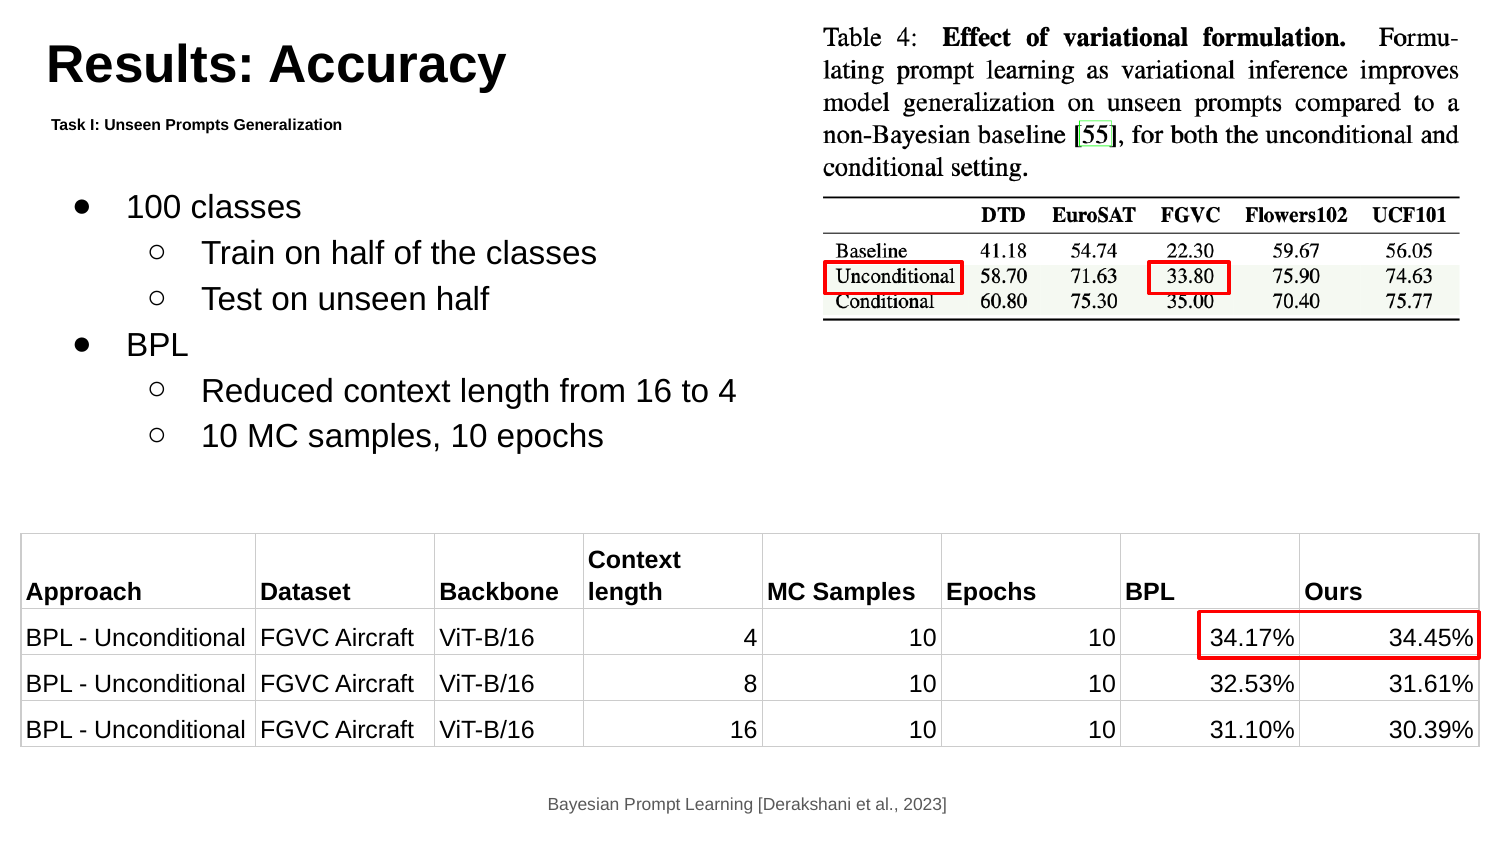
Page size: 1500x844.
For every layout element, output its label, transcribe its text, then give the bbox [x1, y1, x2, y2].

table_header BPL [1121, 534, 1299, 608]
table_cell 8 [584, 655, 762, 700]
title Task I: Unseen Prompts Generalization [36, 99, 804, 149]
table_cell 10 [763, 701, 941, 746]
table_cell 10 [942, 701, 1120, 746]
table_cell FGVC Aircraft [256, 655, 434, 700]
table_cell 30.39% [1300, 701, 1478, 746]
title Results: Accuracy [31, 14, 807, 109]
table_cell 4 [584, 609, 762, 654]
table_cell 31.10% [1121, 701, 1299, 746]
text_box [1198, 611, 1479, 658]
table_cell ViT-B/16 [435, 655, 583, 700]
table_header Dataset [256, 534, 434, 608]
table_header Ours [1300, 534, 1478, 608]
list 100 classes Train on half of the classes Test on unseen half BPL Reduced context length from 16 to 4 10 MC samples, 10 epochs [36, 164, 782, 477]
table_cell 10 [763, 609, 941, 654]
table_header MC Samples [763, 534, 941, 608]
table_header Context length [584, 534, 762, 608]
table_header Approach [22, 534, 255, 608]
picture [809, 14, 1479, 335]
table_cell 16 [584, 701, 762, 746]
table_cell FGVC Aircraft [256, 701, 434, 746]
table_header Epochs [942, 534, 1120, 608]
table_cell 32.53% [1121, 655, 1299, 700]
table_cell ViT-B/16 [435, 609, 583, 654]
table_cell 10 [942, 609, 1120, 654]
text_box Bayesian Prompt Learning [Derakshani et al., 2023] [308, 775, 1192, 822]
table_cell FGVC Aircraft [256, 609, 434, 654]
table_cell BPL - Unconditional [22, 609, 255, 654]
table_cell ViT-B/16 [435, 701, 583, 746]
table_cell 10 [942, 655, 1120, 700]
table_header Backbone [435, 534, 583, 608]
table_cell 31.61% [1300, 658, 1478, 700]
table_cell BPL - Unconditional [22, 655, 255, 700]
table_cell 10 [763, 655, 941, 700]
table_cell BPL - Unconditional [22, 701, 255, 746]
table_cell 34.17% [1121, 609, 1299, 654]
